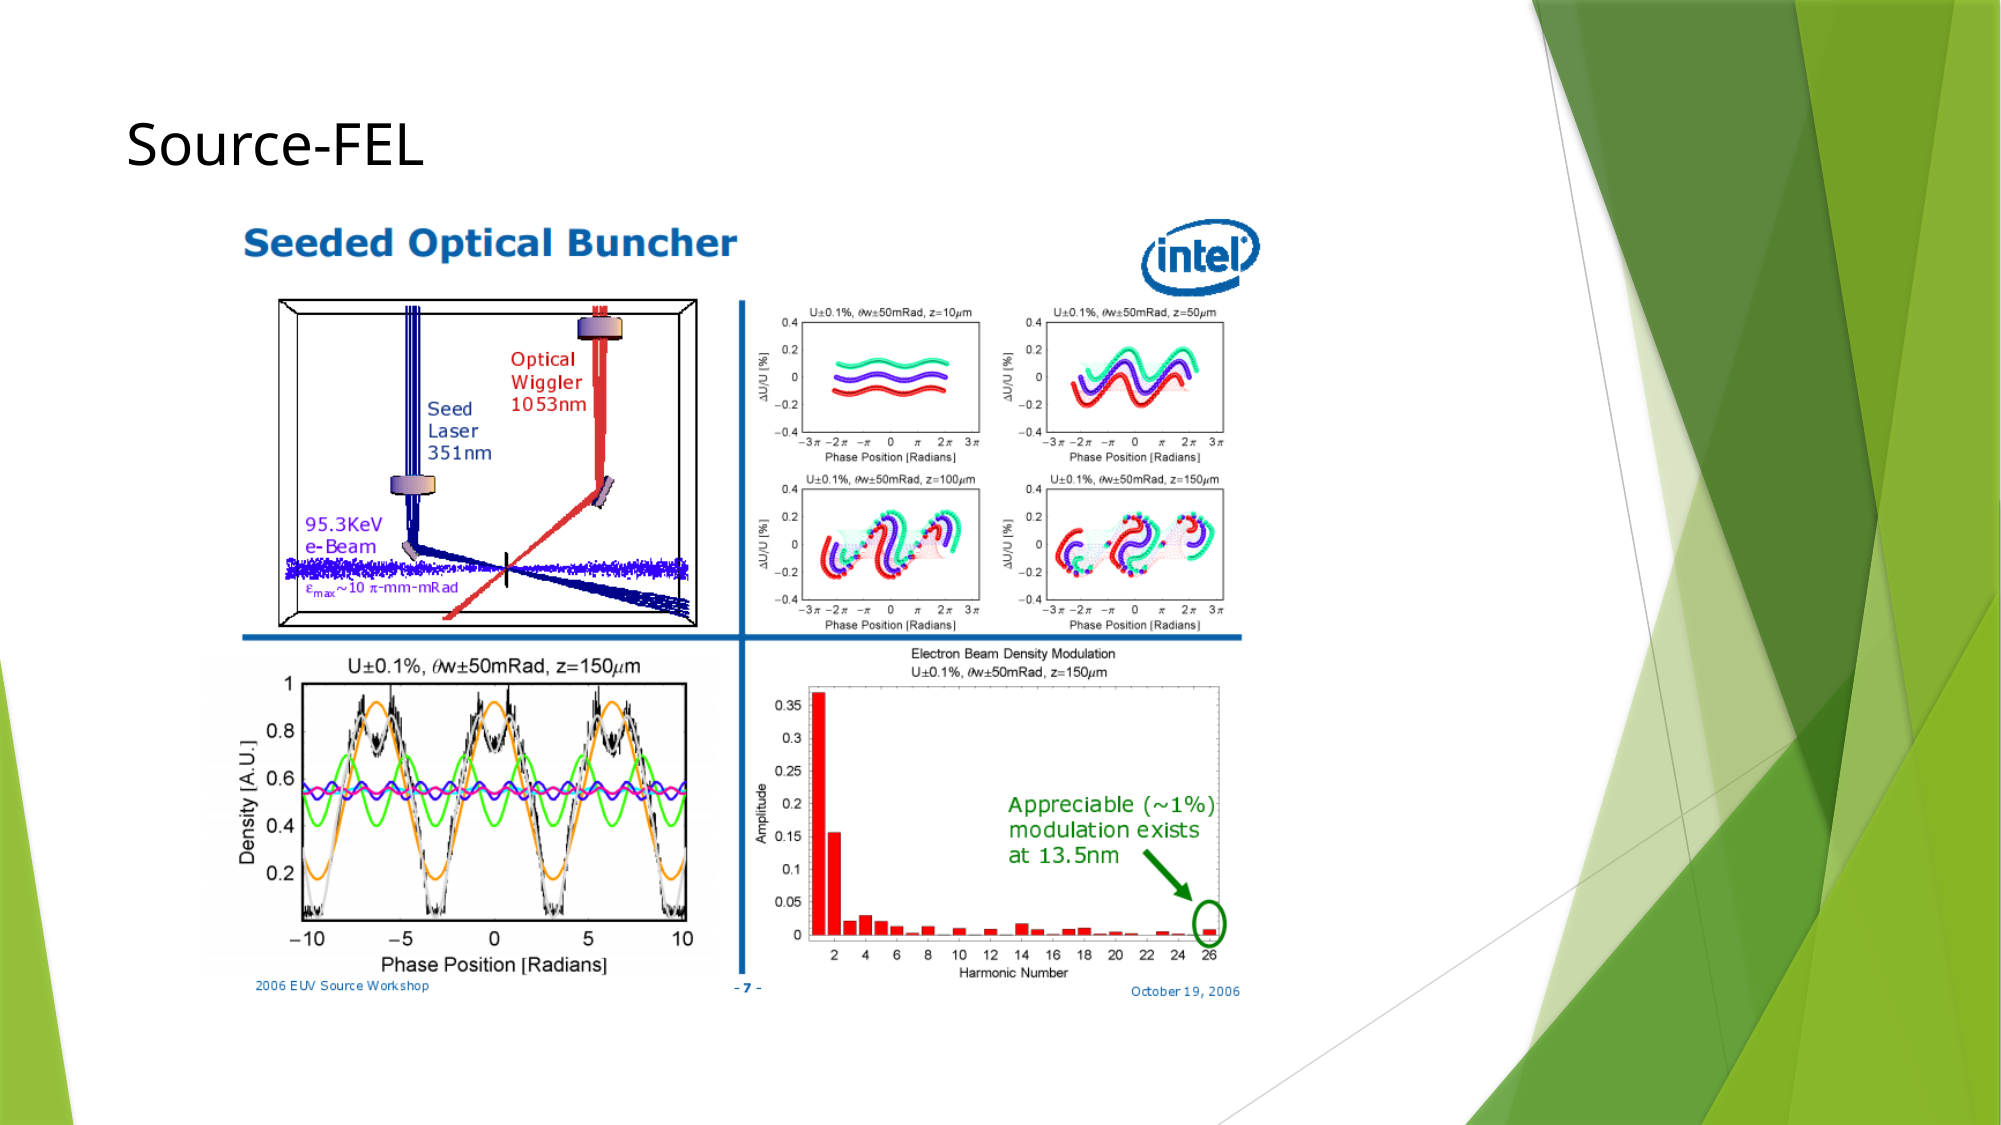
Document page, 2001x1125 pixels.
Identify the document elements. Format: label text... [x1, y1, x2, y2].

title Source-FEL [111, 99, 1522, 317]
picture [185, 173, 1312, 1055]
